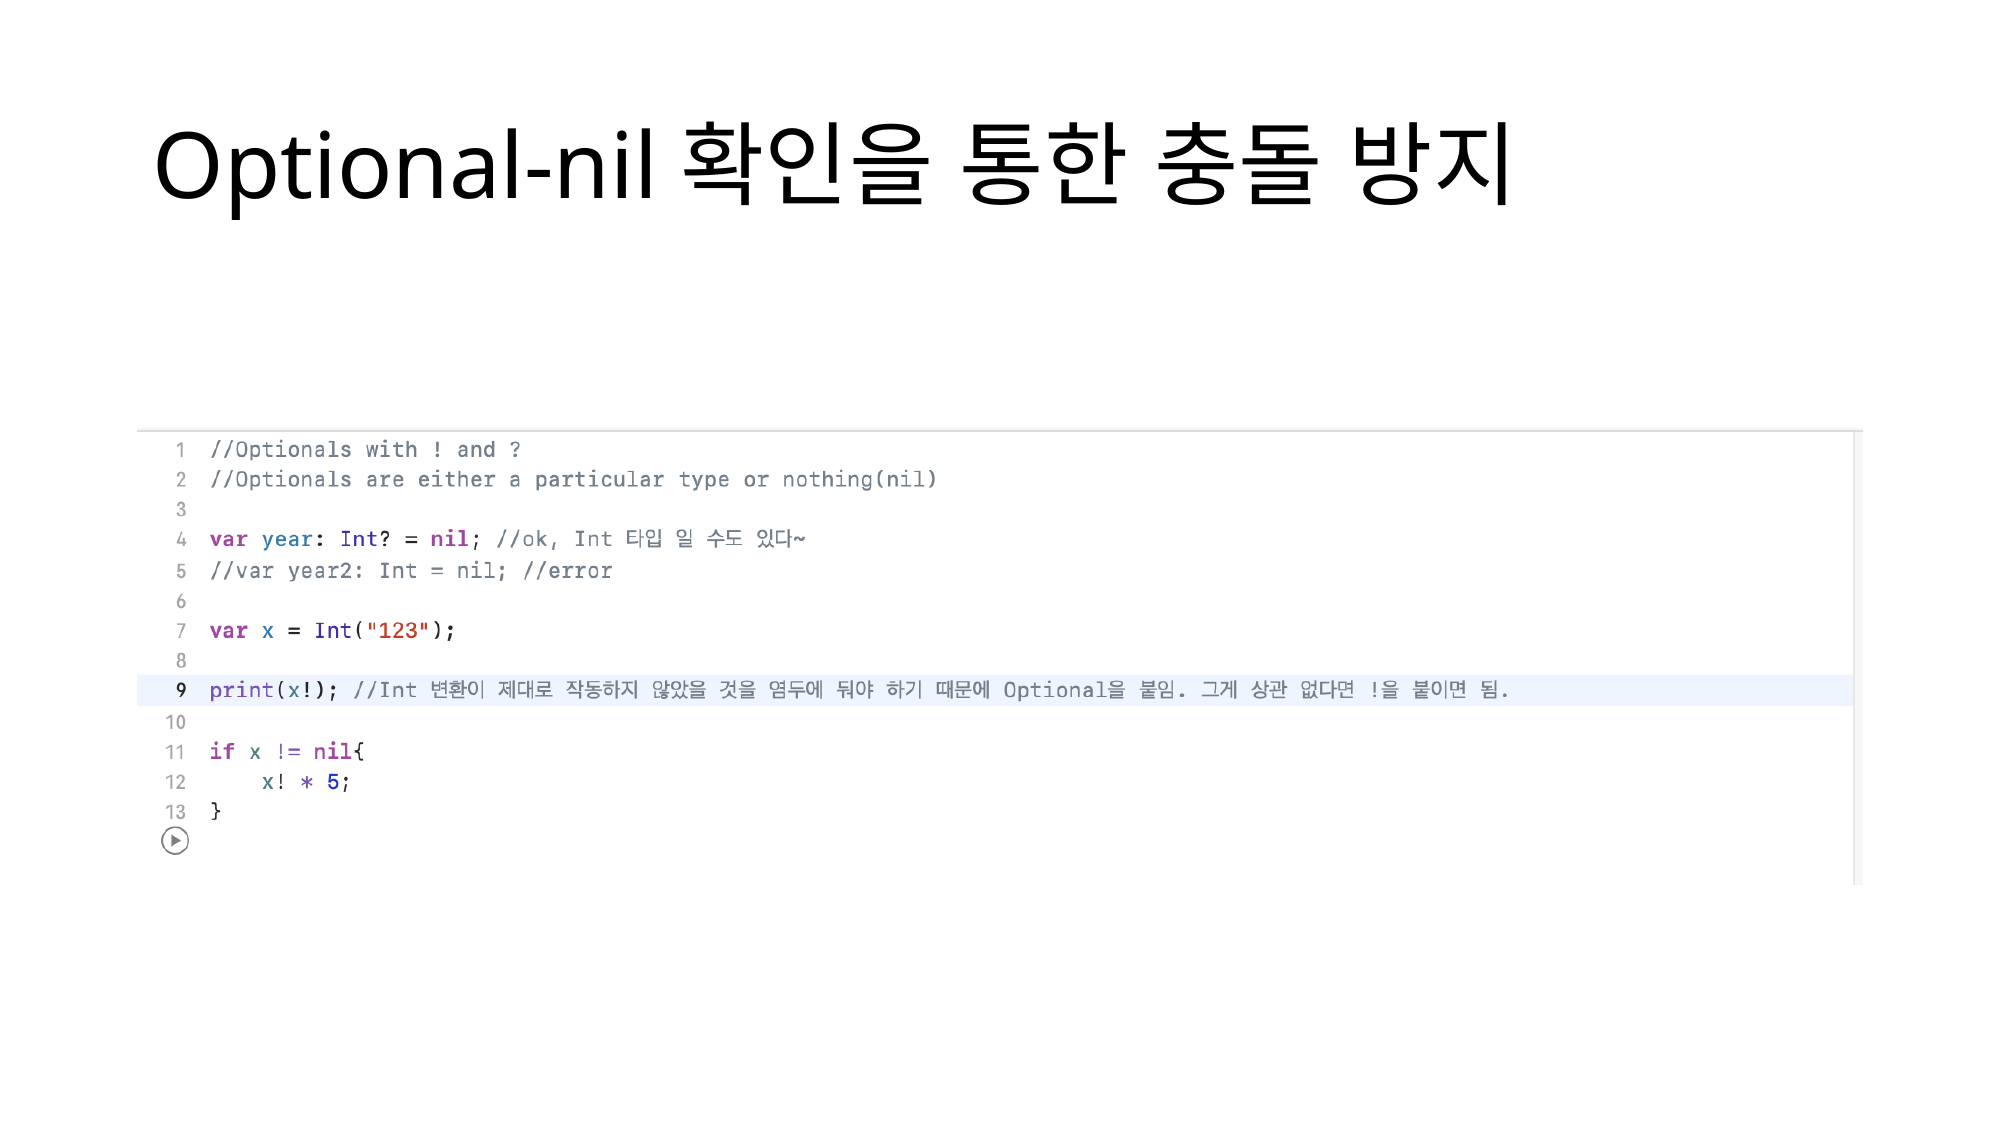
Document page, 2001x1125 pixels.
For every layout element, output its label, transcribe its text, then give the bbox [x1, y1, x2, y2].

title Optional-nil확인을 통한 충돌 방지 [137, 59, 1863, 278]
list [137, 428, 1863, 885]
